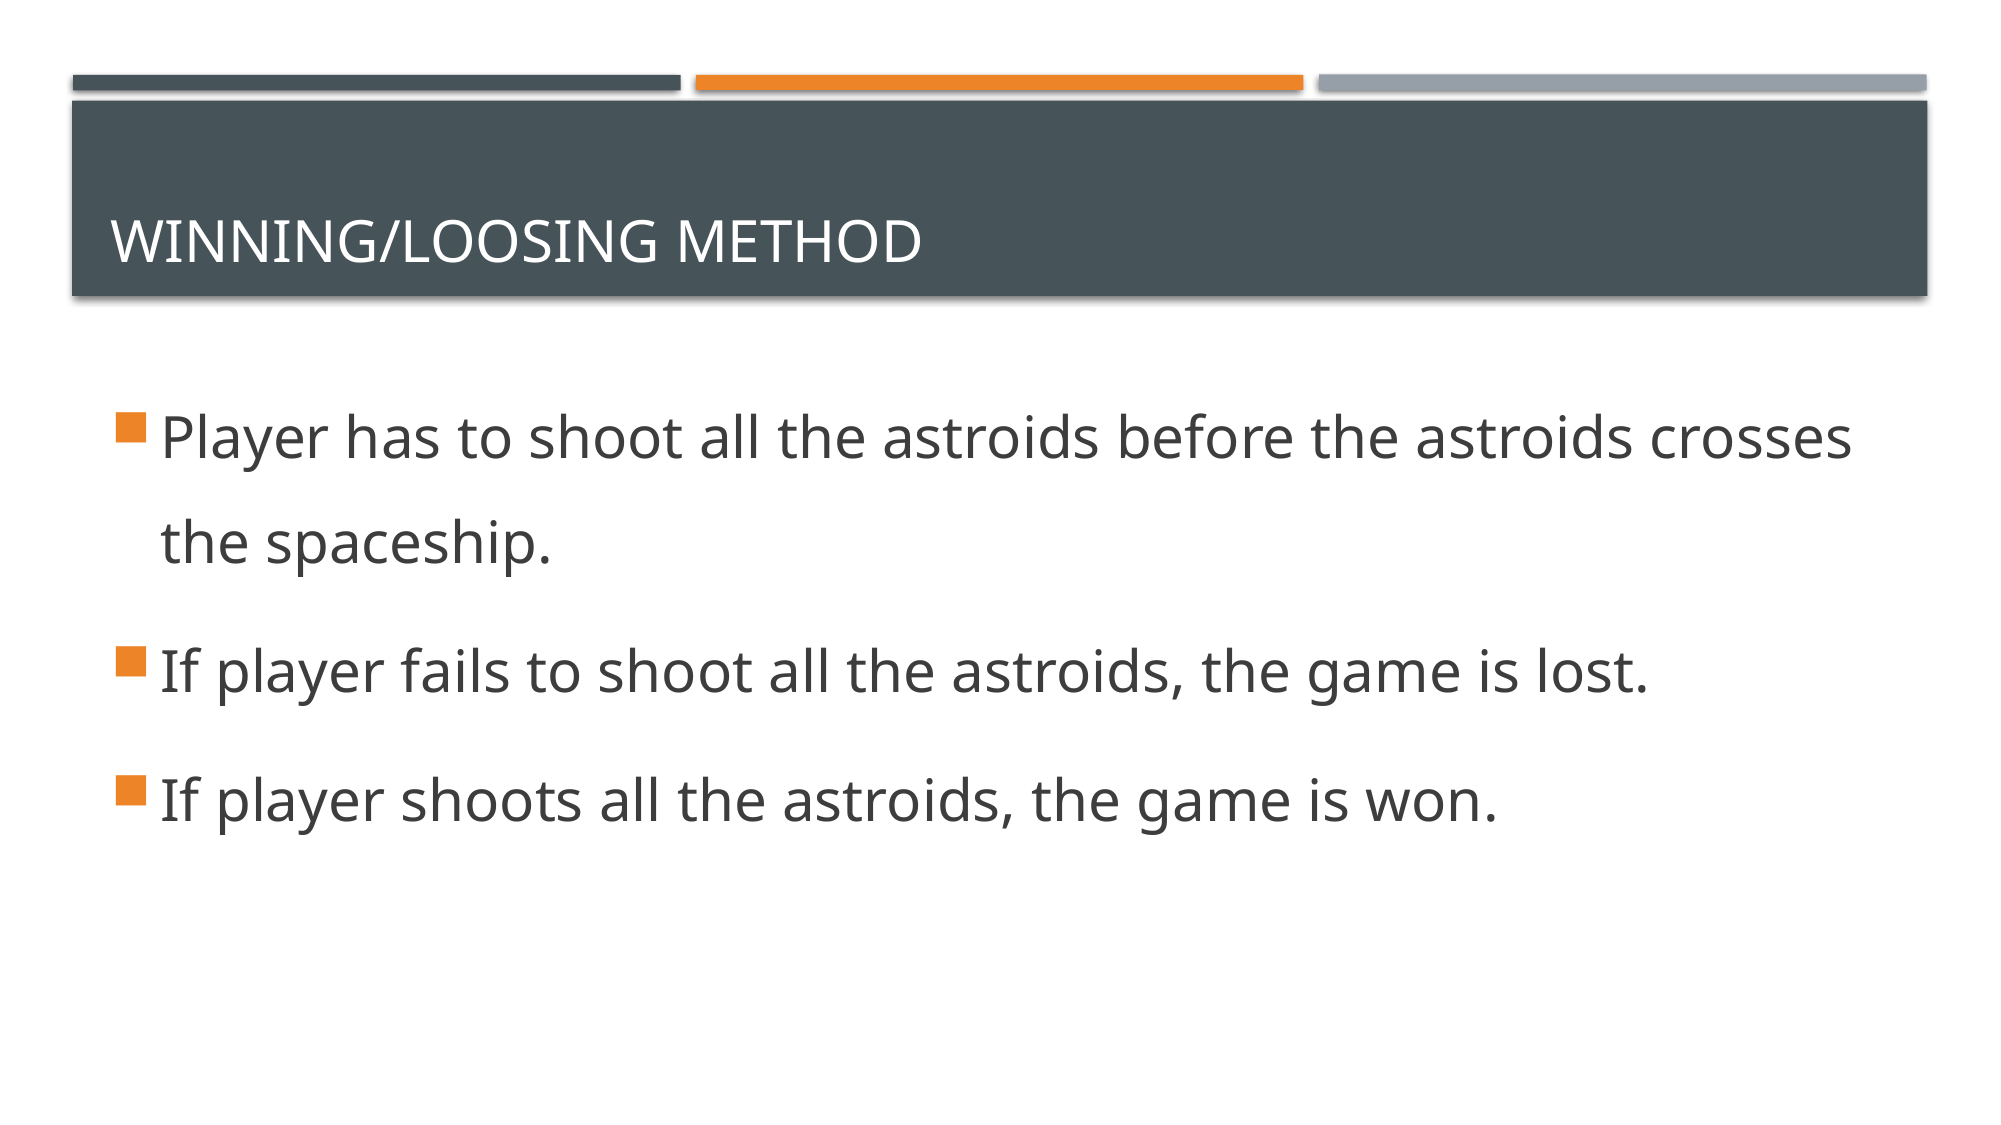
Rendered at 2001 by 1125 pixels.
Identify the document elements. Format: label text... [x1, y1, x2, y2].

title Winning/loosing method [95, 115, 1905, 282]
list Player has to shoot all the astroids before the astroids crosses the spaceship. If player fails to shoot all the astroids, the game is lost. If player shoots all the astroids, the game is won. [95, 357, 1905, 962]
